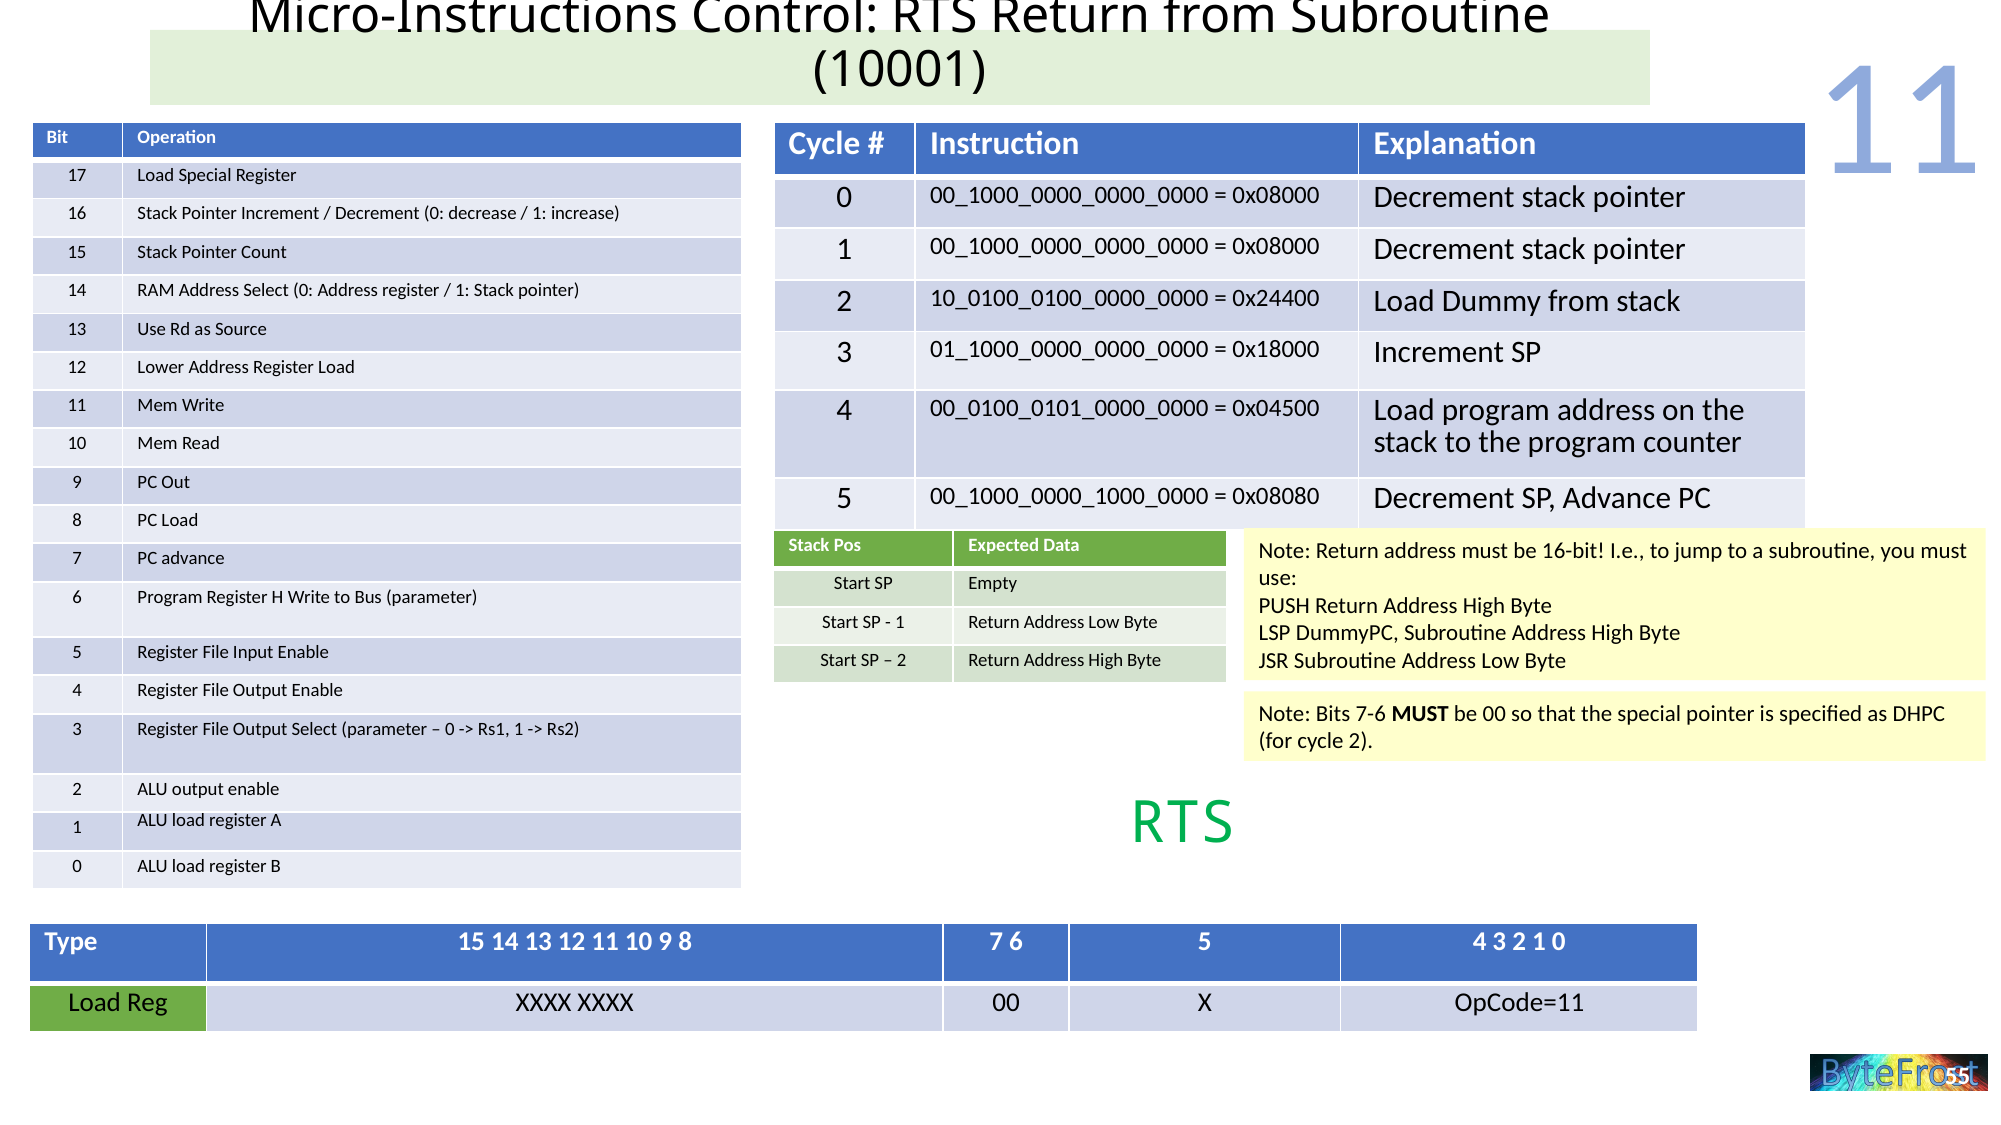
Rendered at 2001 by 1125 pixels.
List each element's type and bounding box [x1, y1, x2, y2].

table_header [1359, 123, 1799, 174]
table_cell [33, 199, 122, 236]
table_cell [775, 229, 914, 279]
table_header [944, 924, 1068, 981]
title [150, 29, 1650, 105]
table_cell [123, 238, 741, 274]
table_cell [1359, 180, 1805, 227]
table_cell [954, 646, 1226, 682]
text_box [1243, 528, 1986, 681]
table_cell [33, 715, 122, 773]
table_cell [33, 238, 122, 274]
table_cell [123, 583, 741, 636]
table_cell [775, 391, 914, 477]
table_cell [916, 332, 1358, 389]
table_cell [33, 506, 122, 542]
table_cell [33, 314, 122, 351]
picture [1810, 1054, 1988, 1091]
table_header [207, 924, 942, 981]
text_box [1243, 691, 1986, 761]
table_cell [123, 391, 741, 427]
table_cell [1359, 281, 1805, 331]
table_cell [123, 468, 741, 504]
table_cell [775, 180, 914, 227]
table_header [30, 924, 206, 981]
table_cell [123, 353, 741, 389]
table_cell [775, 332, 914, 389]
table_cell [123, 429, 741, 466]
text_box [1799, 0, 1999, 215]
table_cell [33, 775, 122, 811]
table_cell [33, 468, 122, 504]
table_cell [123, 715, 741, 773]
table_header [1070, 924, 1340, 981]
table_cell [33, 276, 122, 313]
table_cell [33, 676, 122, 713]
table_cell [916, 229, 1358, 279]
table_cell [954, 571, 1226, 606]
table_cell [1070, 986, 1340, 1031]
table_cell [774, 646, 952, 682]
table_header [33, 123, 122, 157]
table_cell [123, 163, 741, 198]
table_cell [123, 199, 741, 236]
table_cell [33, 163, 122, 198]
table_header [775, 123, 914, 174]
table_cell [123, 276, 741, 313]
table_cell [123, 506, 741, 542]
table_cell [33, 429, 122, 466]
table_cell [123, 813, 741, 850]
table_header [1341, 924, 1697, 981]
table_cell [774, 571, 952, 606]
table_cell [1359, 391, 1805, 477]
table_cell [774, 608, 952, 644]
table_cell [775, 479, 914, 529]
table_cell [33, 391, 122, 427]
table_cell [916, 391, 1358, 477]
table_cell [207, 986, 942, 1031]
table_cell [944, 986, 1068, 1031]
text_box [1080, 776, 1250, 862]
table_cell [123, 852, 741, 888]
table_header [954, 531, 1226, 566]
table_cell [33, 813, 122, 850]
table_cell [1341, 986, 1697, 1031]
table_cell [123, 775, 741, 811]
table_cell [123, 544, 741, 581]
table_cell [33, 638, 122, 674]
table_cell [30, 986, 206, 1031]
table_cell [123, 314, 741, 351]
table_cell [33, 583, 122, 636]
table_cell [123, 676, 741, 713]
table_cell [123, 638, 741, 674]
table_cell [1359, 332, 1805, 389]
table_cell [916, 281, 1358, 331]
table_cell [1359, 479, 1805, 528]
table_cell [775, 281, 914, 331]
text_box [1535, 1044, 1986, 1105]
table_header [774, 531, 952, 566]
table_cell [916, 180, 1358, 227]
table_cell [954, 608, 1226, 644]
table_header [123, 123, 741, 157]
table_cell [916, 479, 1358, 529]
table_header [916, 123, 1358, 174]
table_cell [33, 852, 122, 888]
table_cell [33, 544, 122, 581]
table_cell [1359, 229, 1805, 279]
table_cell [33, 353, 122, 389]
